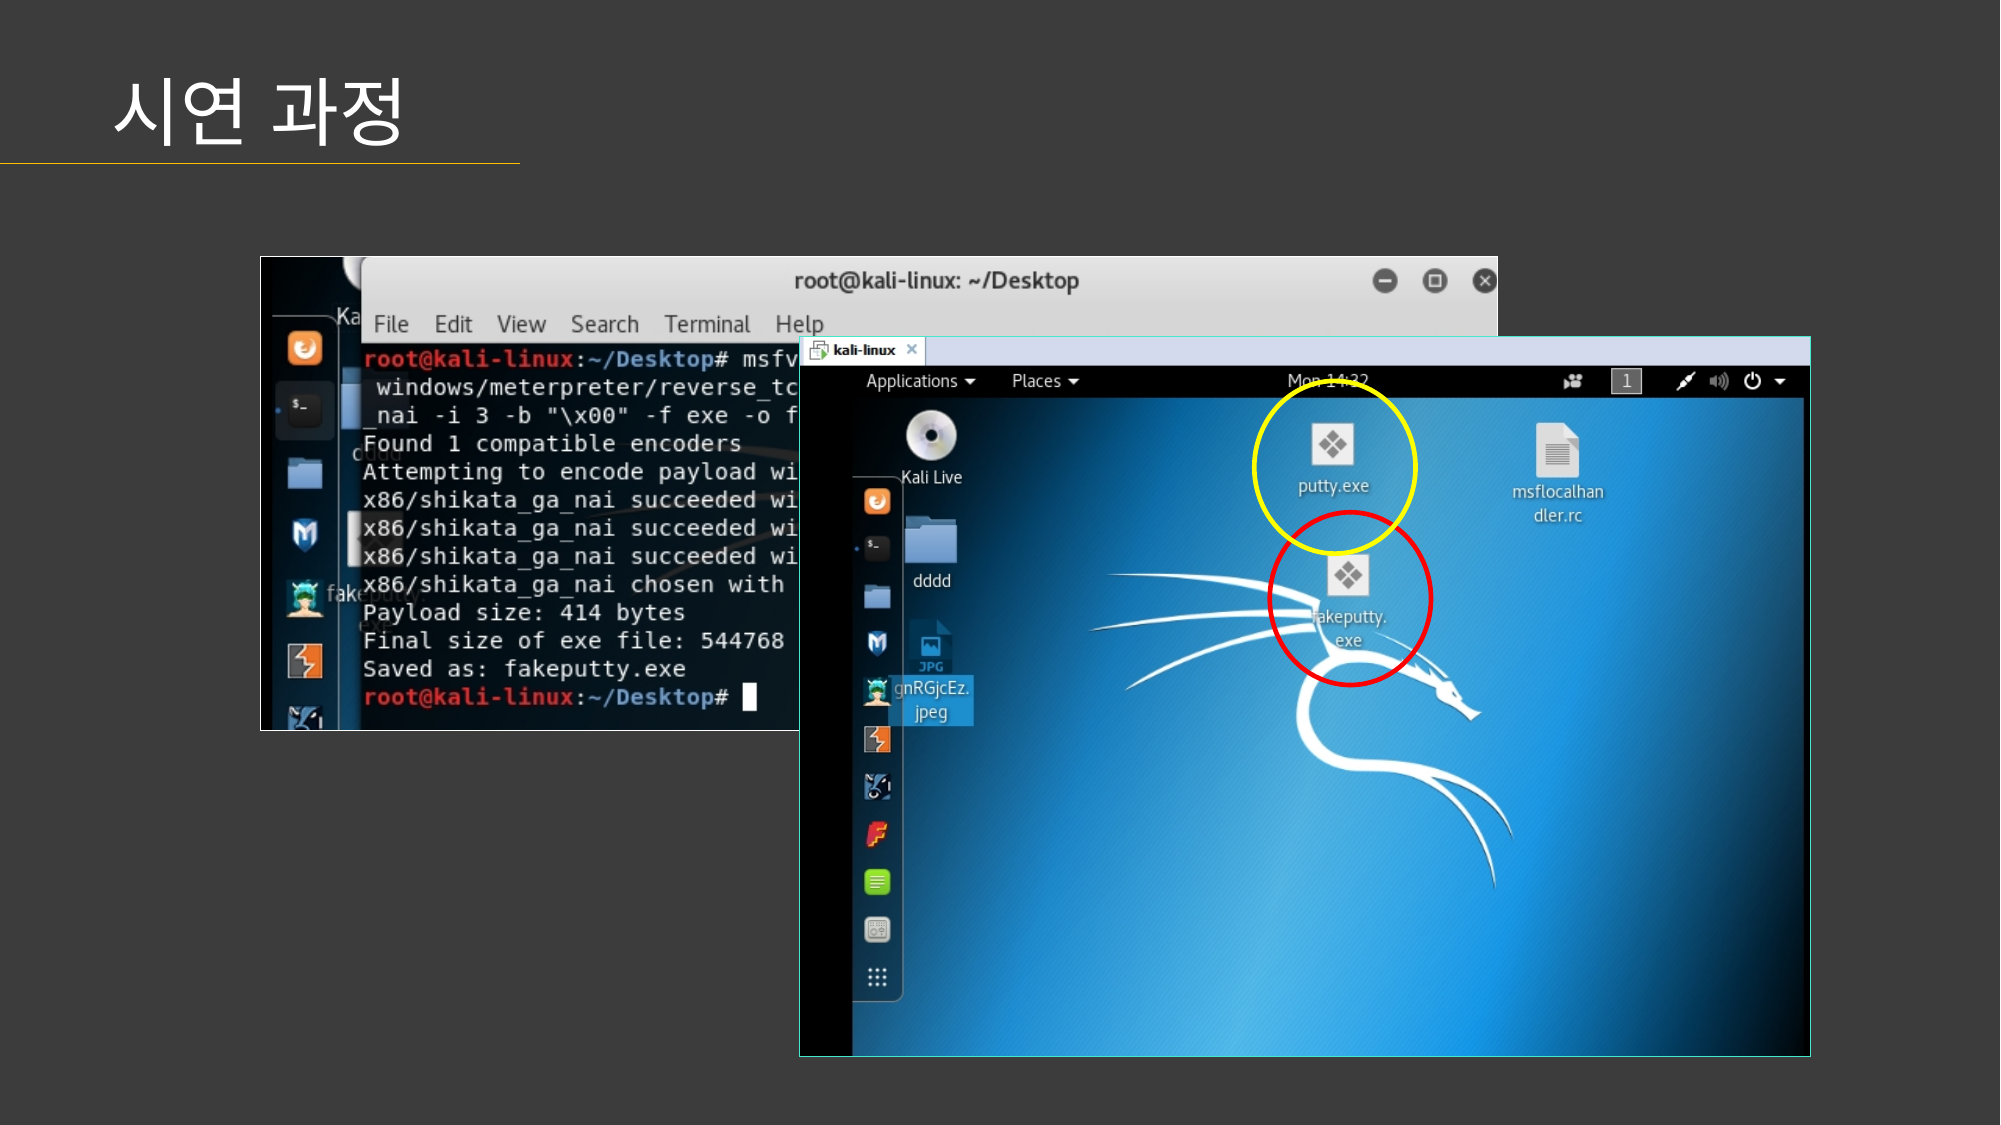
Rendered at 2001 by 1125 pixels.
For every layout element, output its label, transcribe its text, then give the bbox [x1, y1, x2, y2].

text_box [799, 336, 1811, 1057]
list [260, 256, 1498, 731]
text_box 시연 과정 [0, 57, 521, 163]
